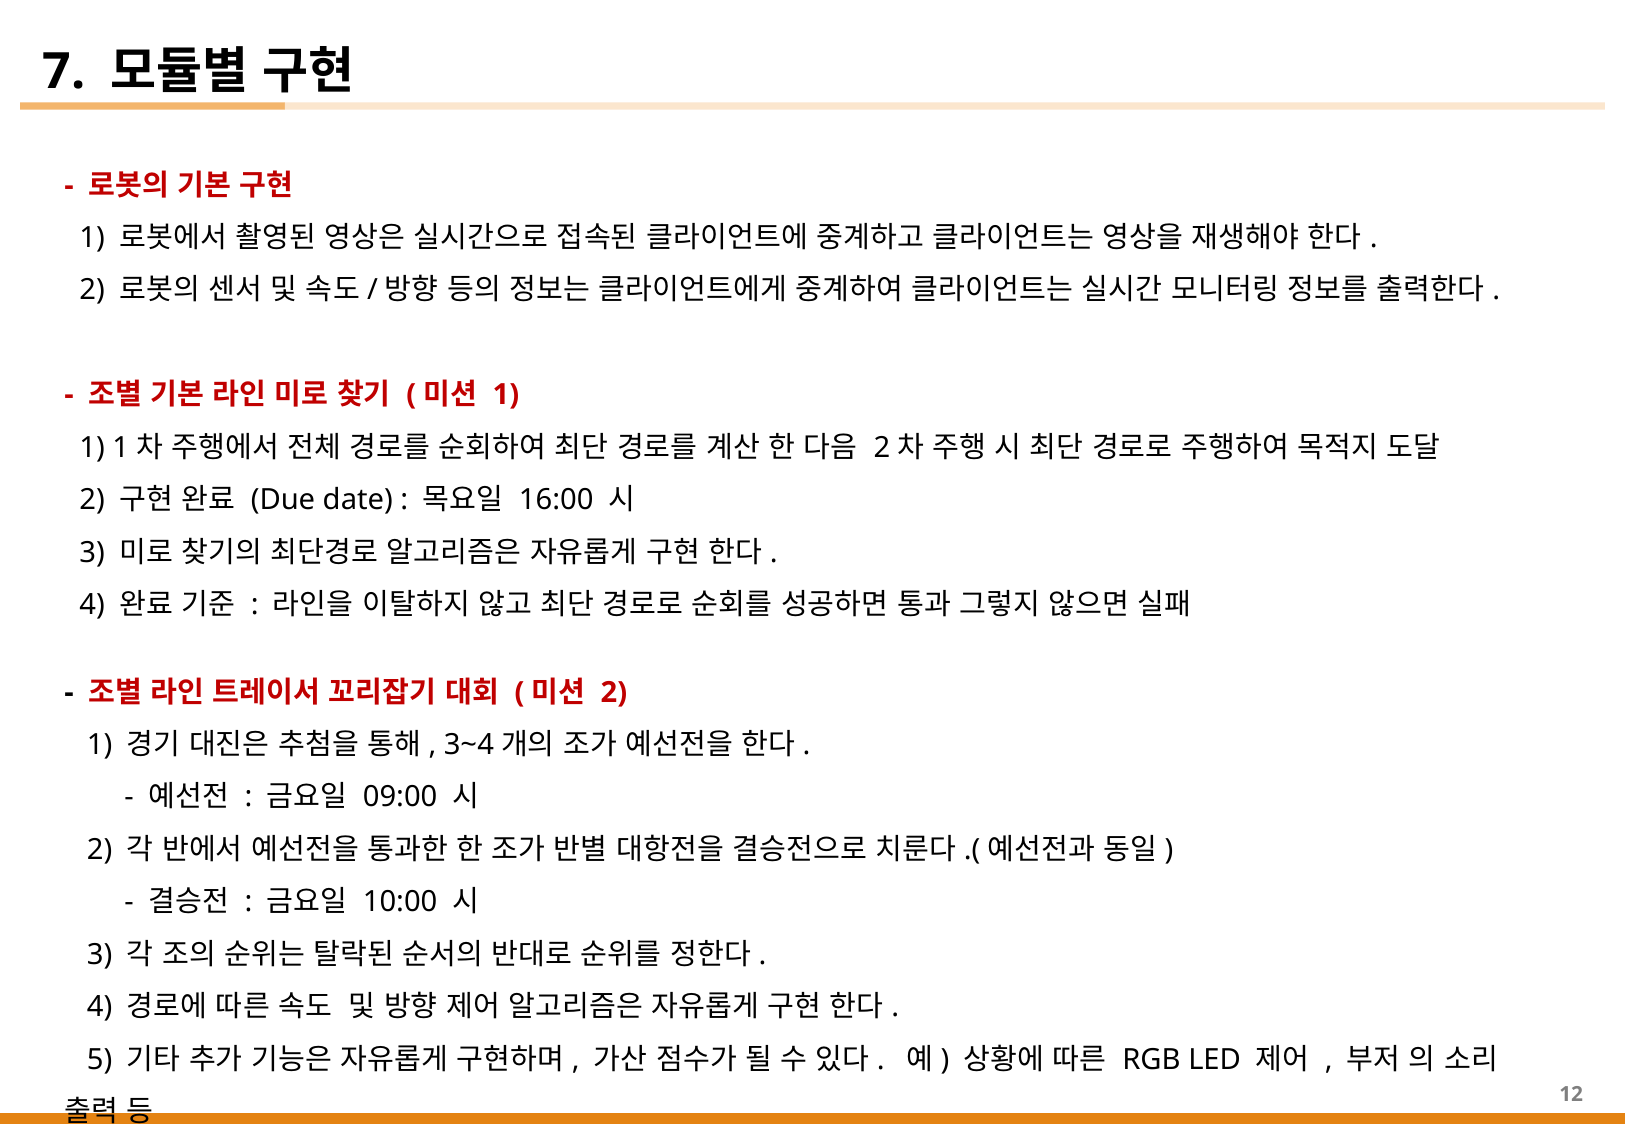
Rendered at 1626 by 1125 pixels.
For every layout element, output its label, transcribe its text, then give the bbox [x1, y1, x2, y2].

text_box 7. 모듈별 구현 [27, 30, 369, 106]
text_box - 로봇의 기본 구현 1) 로봇에서 촬영된 영상은 실시간으로 접속된 클라이언트에 중계하고 클라이언트는 영상을 재생해야 한다. 2) 로봇의 센서 및 속도/방향 등의 정보는 클라이언트에게 중계하여 클라이언트는 실시간 모니터링 정보를 출력한다. - 조별 기본 라인 미로 찾기 (미션 1) 1) 1차 주행에서 전체 경로를 순회하여 최단 경로를 계산 한 다음 2차 주행 시 최단 경로로 주행하여 목적지 도달 2) 구현 완료 (Due date) : 목요일 16:00 시 3) 미로 찾기의 최단경로 알고리즘은 자유롭게 구현 한다. 4) 완료 기준 : 라인을 이탈하지 않고 최단 경로로 순회를 성공하면 통과 그렇지 않으면 실패 - 조별 라인 트레이서 꼬리잡기 대회 (미션 2) 1) 경기 대진은 추첨을 통해, 3~4개의 조가 예선전을 한다. - 예선전 : 금요일 09:00 시 2) 각 반에서 예선전을 통과한 한 조가 반별 대항전을 결승전으로 치룬다.(예선전과 동일) - 결승전 : 금요일 10:00 시 3) 각 조의 순위는 탈락된 순서의 반대로 순위를 정한다. 4) 경로에 따른 속도 및 방향 제어 알고리즘은 자유롭게 구현 한다. 5) 기타 추가 기능은 자유롭게 구현하며, 가산 점수가 될 수 있다. 예) 상황에 따른 RGB LED 제어 , 부저 의 소리 출력 등 [49, 141, 1566, 1125]
slide_number 12 [1566, 1065, 1598, 1125]
